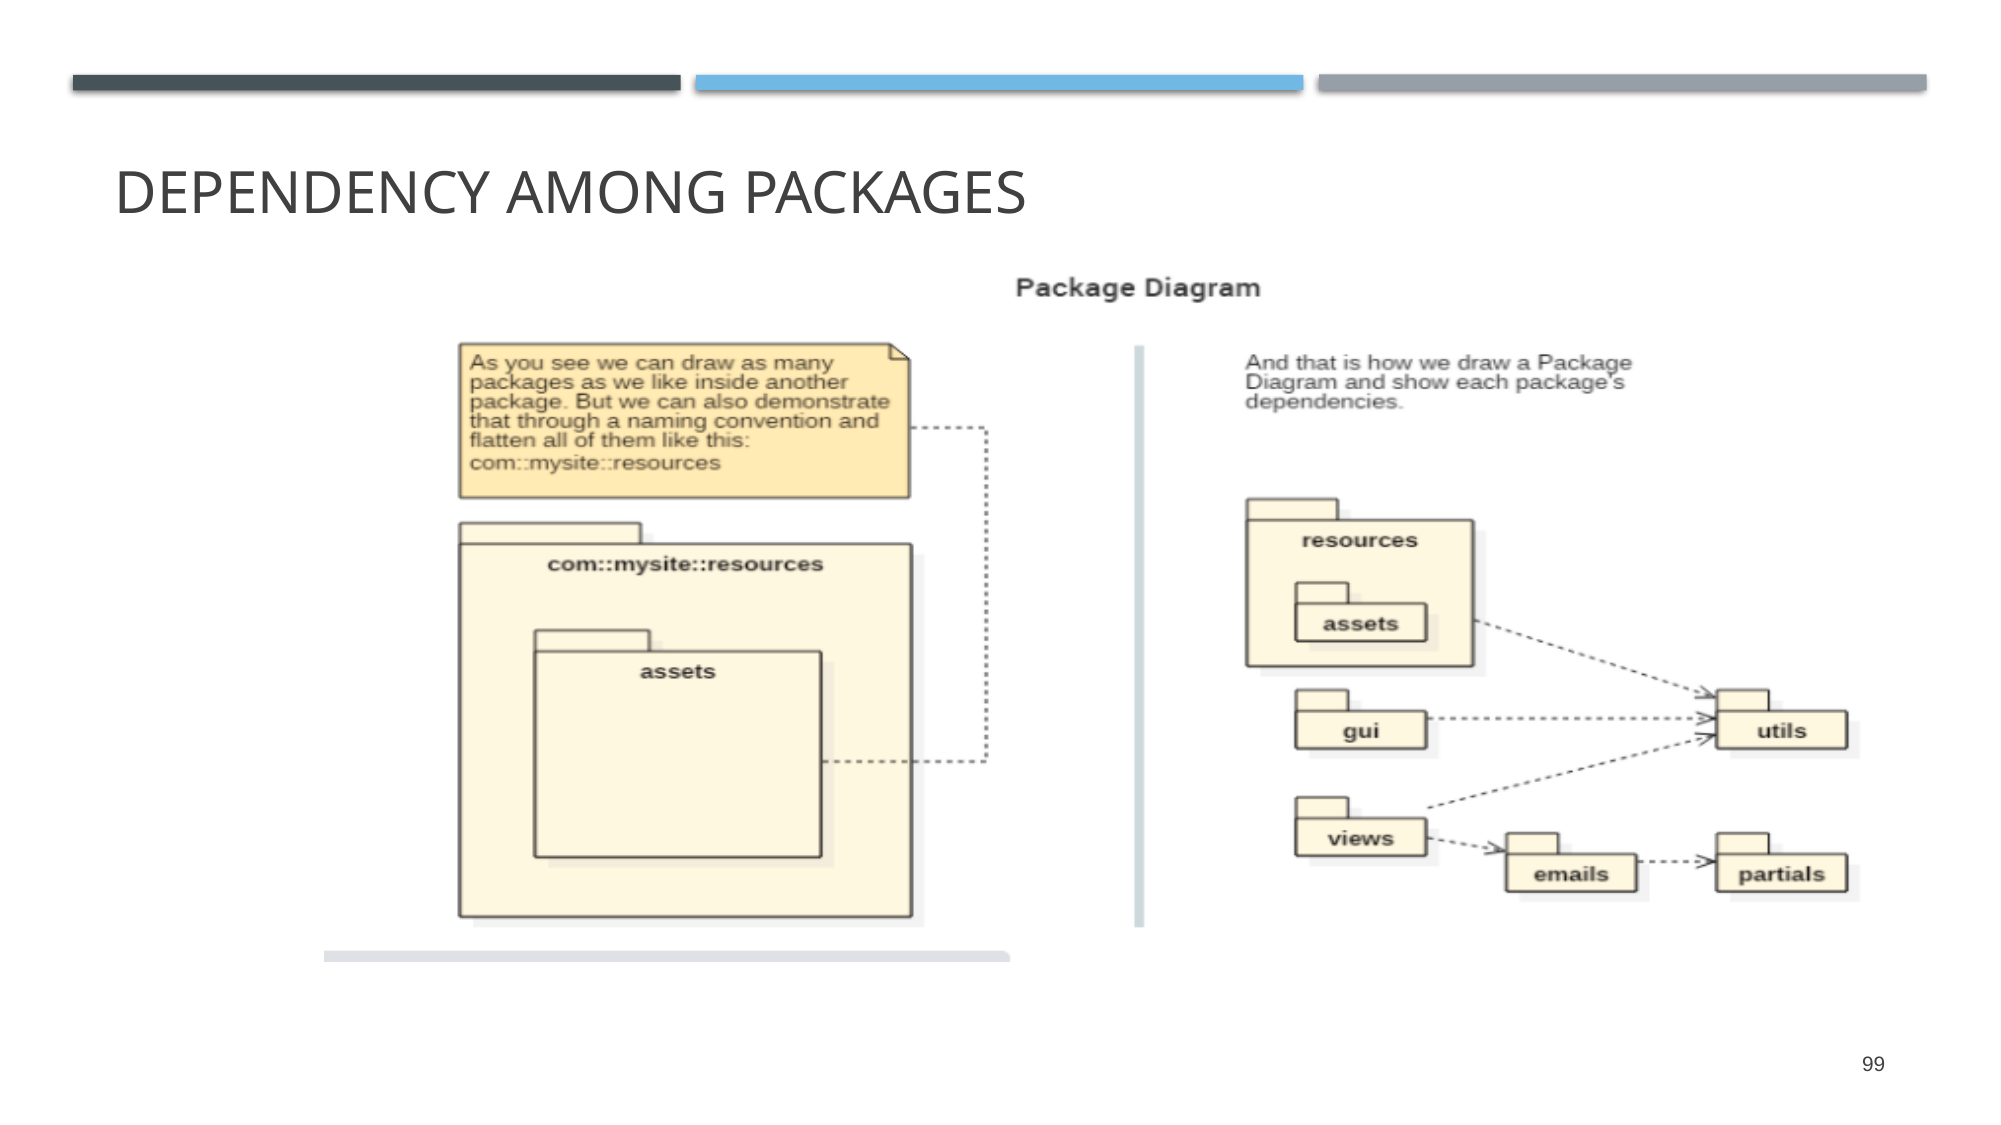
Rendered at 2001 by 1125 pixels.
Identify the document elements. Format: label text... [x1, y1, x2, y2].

slide_number 99 [1433, 1024, 1900, 1103]
picture [324, 242, 1930, 963]
title Dependency among packages [99, 45, 1900, 233]
